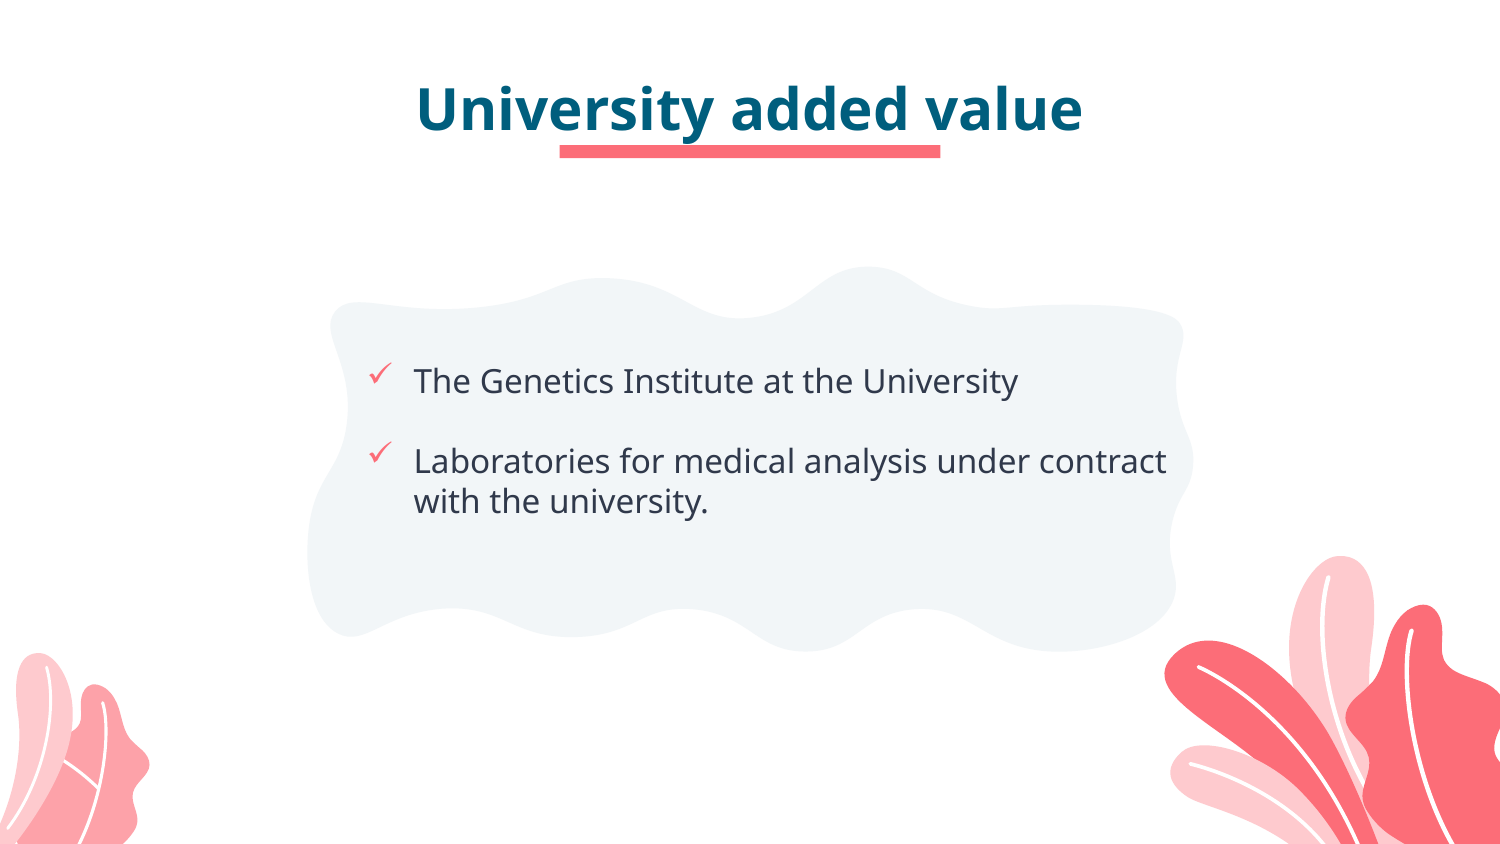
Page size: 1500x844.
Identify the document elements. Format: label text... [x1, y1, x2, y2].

text_box [559, 145, 941, 159]
text_box The Genetics Institute at the University Laboratories for medical analysis under contract with the university. [351, 352, 1251, 598]
title University added value [117, 57, 1383, 152]
